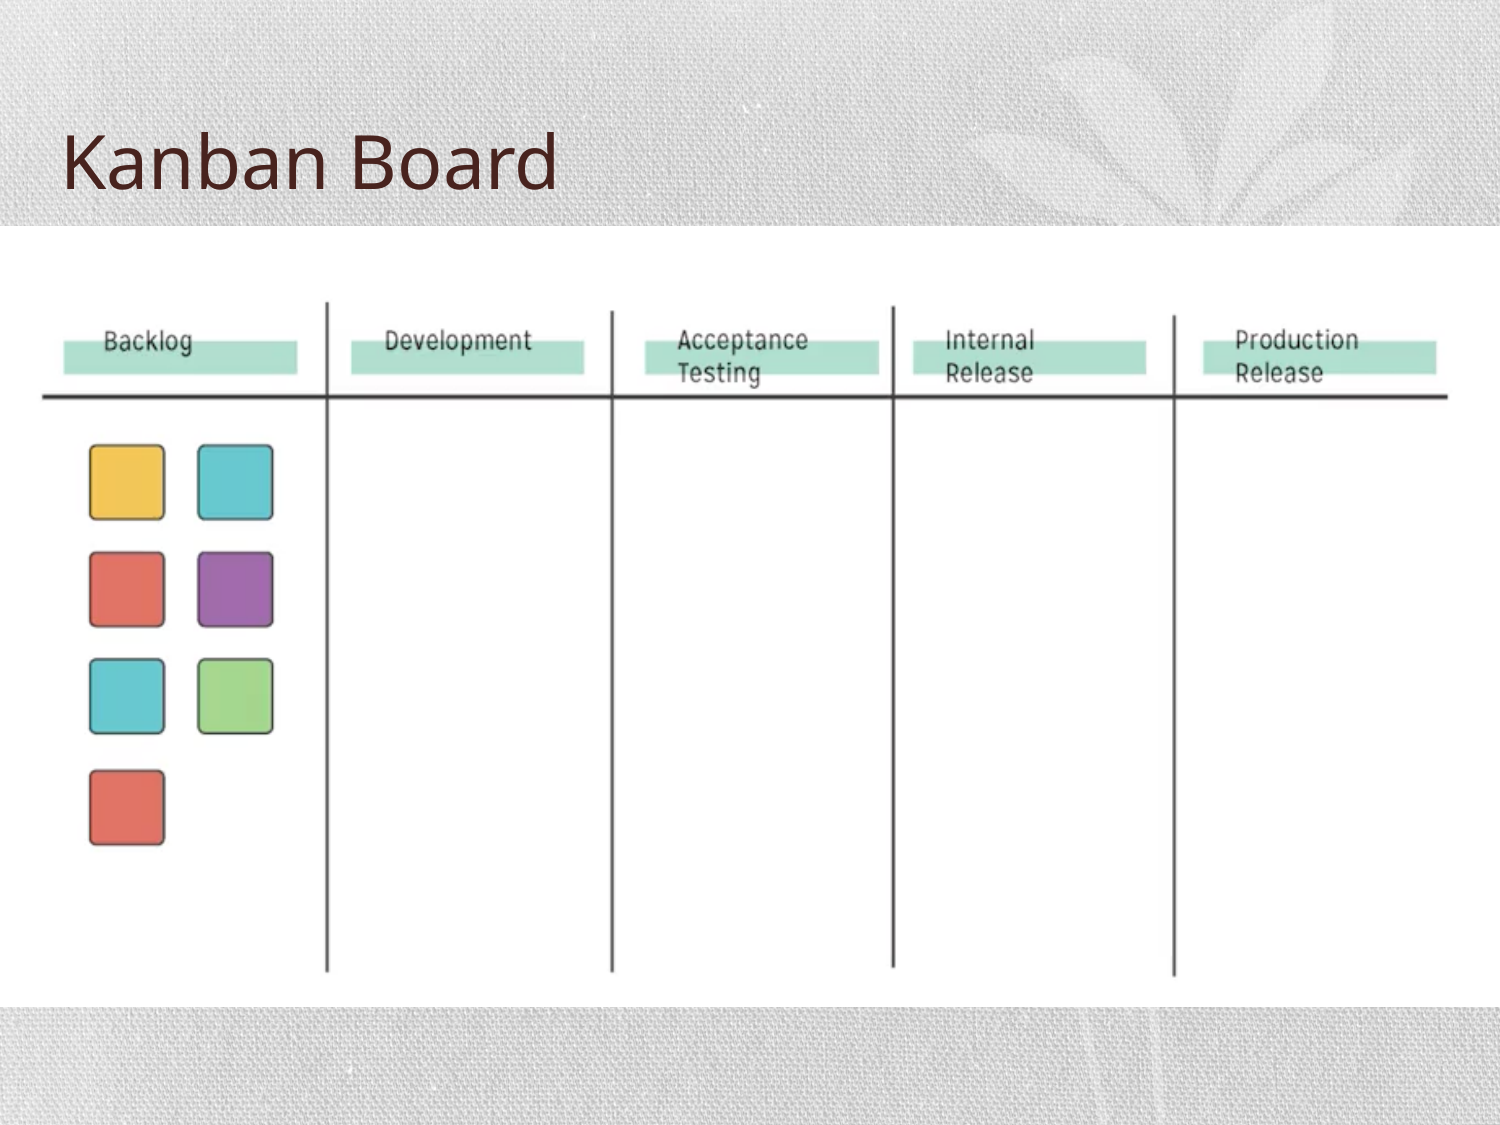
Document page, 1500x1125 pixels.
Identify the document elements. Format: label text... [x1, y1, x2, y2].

picture [0, 226, 1500, 1007]
title Kanban Board [45, 37, 1455, 213]
